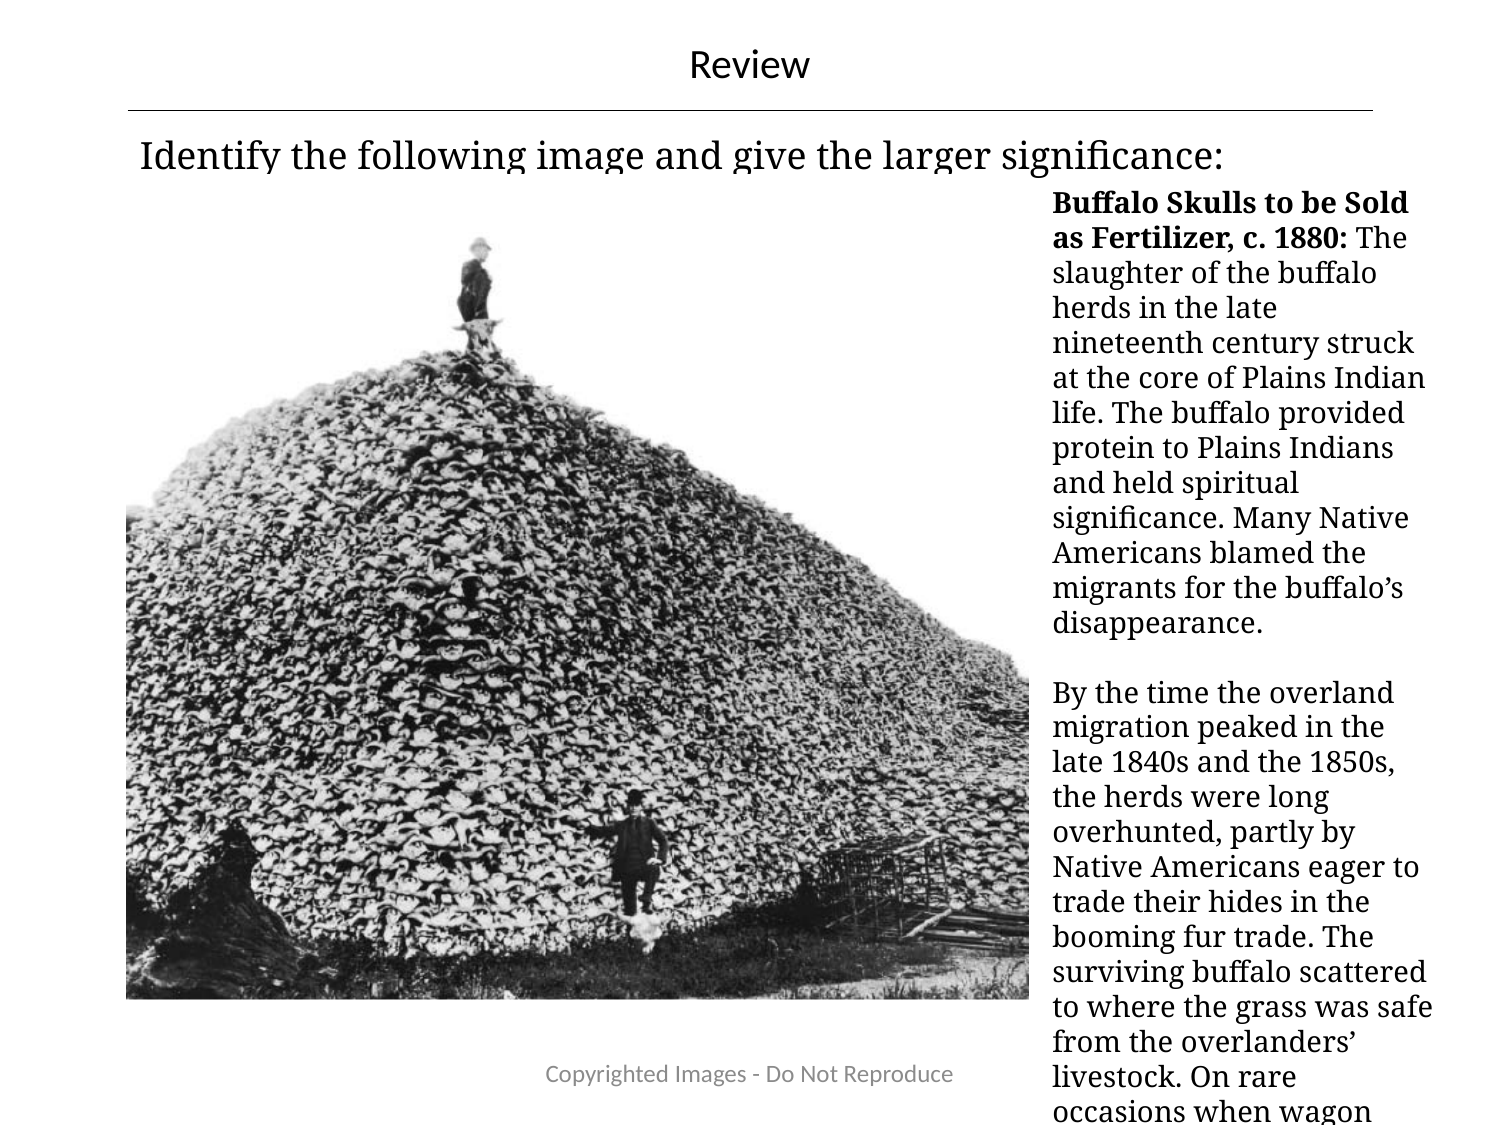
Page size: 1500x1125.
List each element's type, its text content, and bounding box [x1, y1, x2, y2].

footer Copyrighted Images - Do Not Reproduce [512, 1042, 988, 1103]
text_box Identify the following image and give the larger significance: [124, 124, 1250, 185]
text_box Buffalo Skulls to be Sold as Fertilizer, c. 1880: The slaughter of the buffalo herds in the late nineteenth century struck at the core of Plains Indian life. The buffalo provided protein to Plains Indians and held spiritual significance. Many Native Americans blamed the migrants for the buffalo’s disappearance. By the time the overland migration peaked in the late 1840s and the 1850s, the herds were long overhunted, partly by Native Americans eager to trade their hides in the booming fur trade. The surviving buffalo scattered to where the grass was safe from the overlanders’ livestock. On rare occasions when wagon trains stumbled upon bison herds, men rushed to fulfill their frontier fantasies and shot the animals. [1037, 177, 1450, 1125]
picture [124, 174, 1030, 1001]
title Review [75, 12, 1425, 111]
